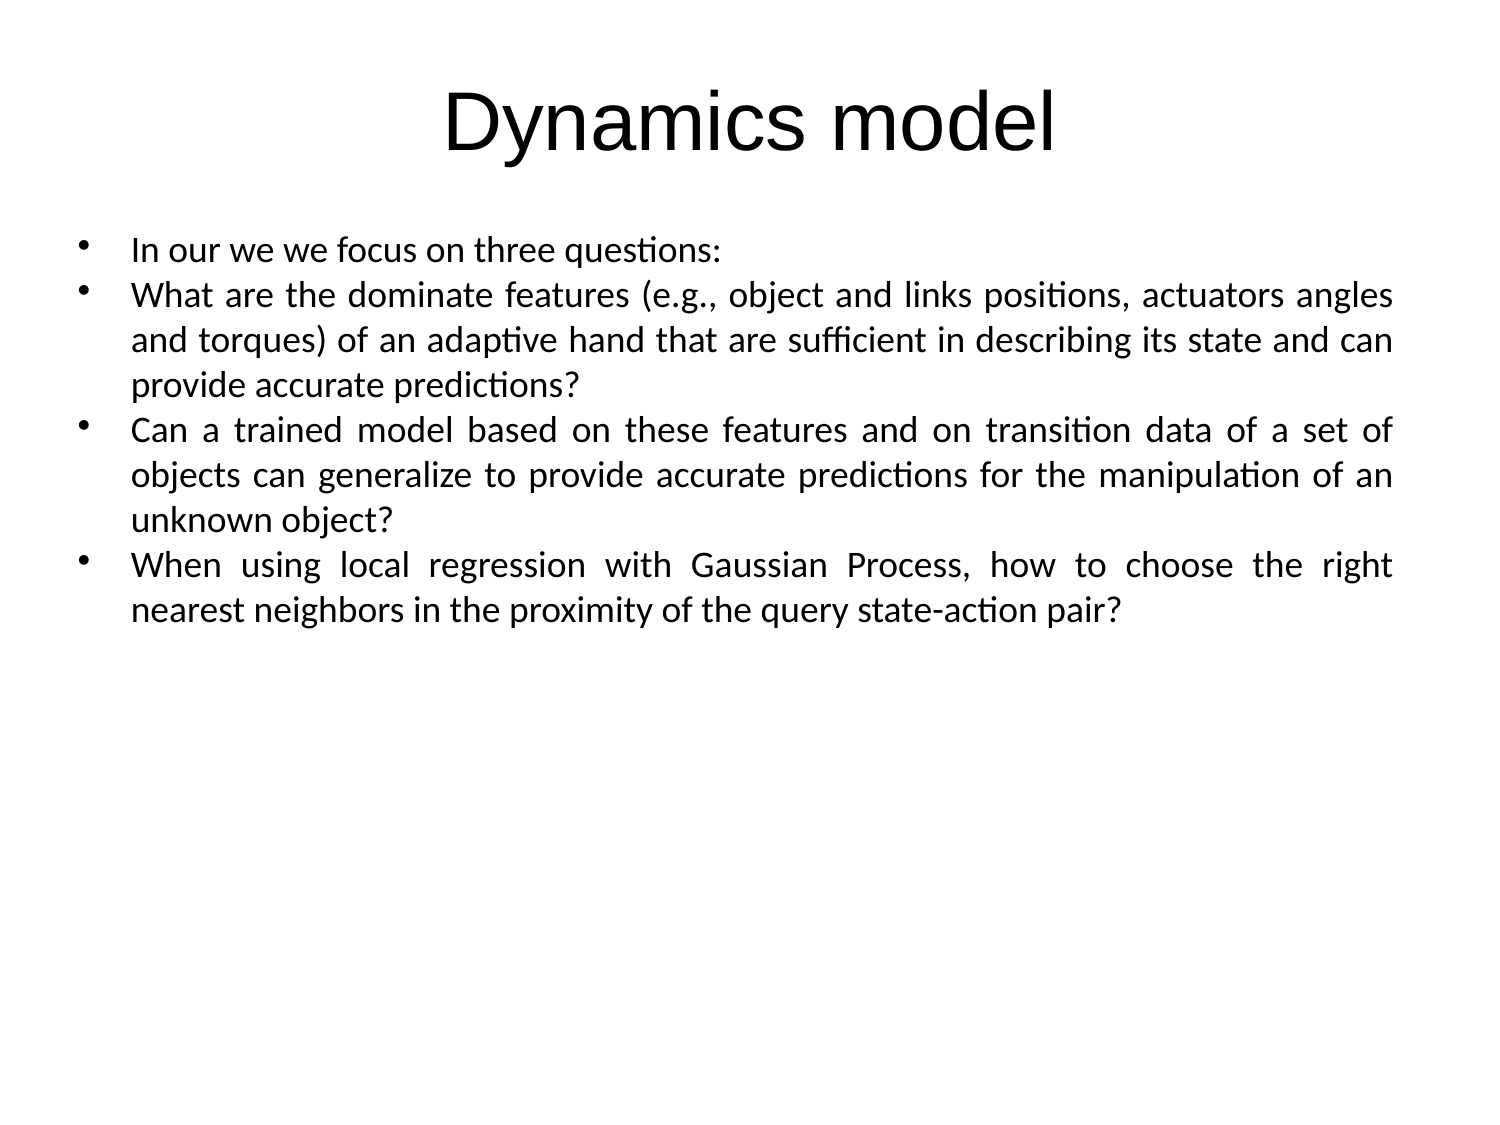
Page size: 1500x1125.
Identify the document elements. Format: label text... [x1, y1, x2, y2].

text_box In our we we focus on three questions: What are the dominate features (e.g., object and links positions, actuators angles and torques) of an adaptive hand that are sufficient in describing its state and can provide accurate predictions? Can a trained model based on these features and on transition data of a set of objects can generalize to provide accurate predictions for the manipulation of an unknown object? When using local regression with Gaussian Process, how to choose the right nearest neighbors in the proximity of the query state-action pair? [59, 224, 1395, 878]
text_box Dynamics model [299, 59, 1200, 168]
